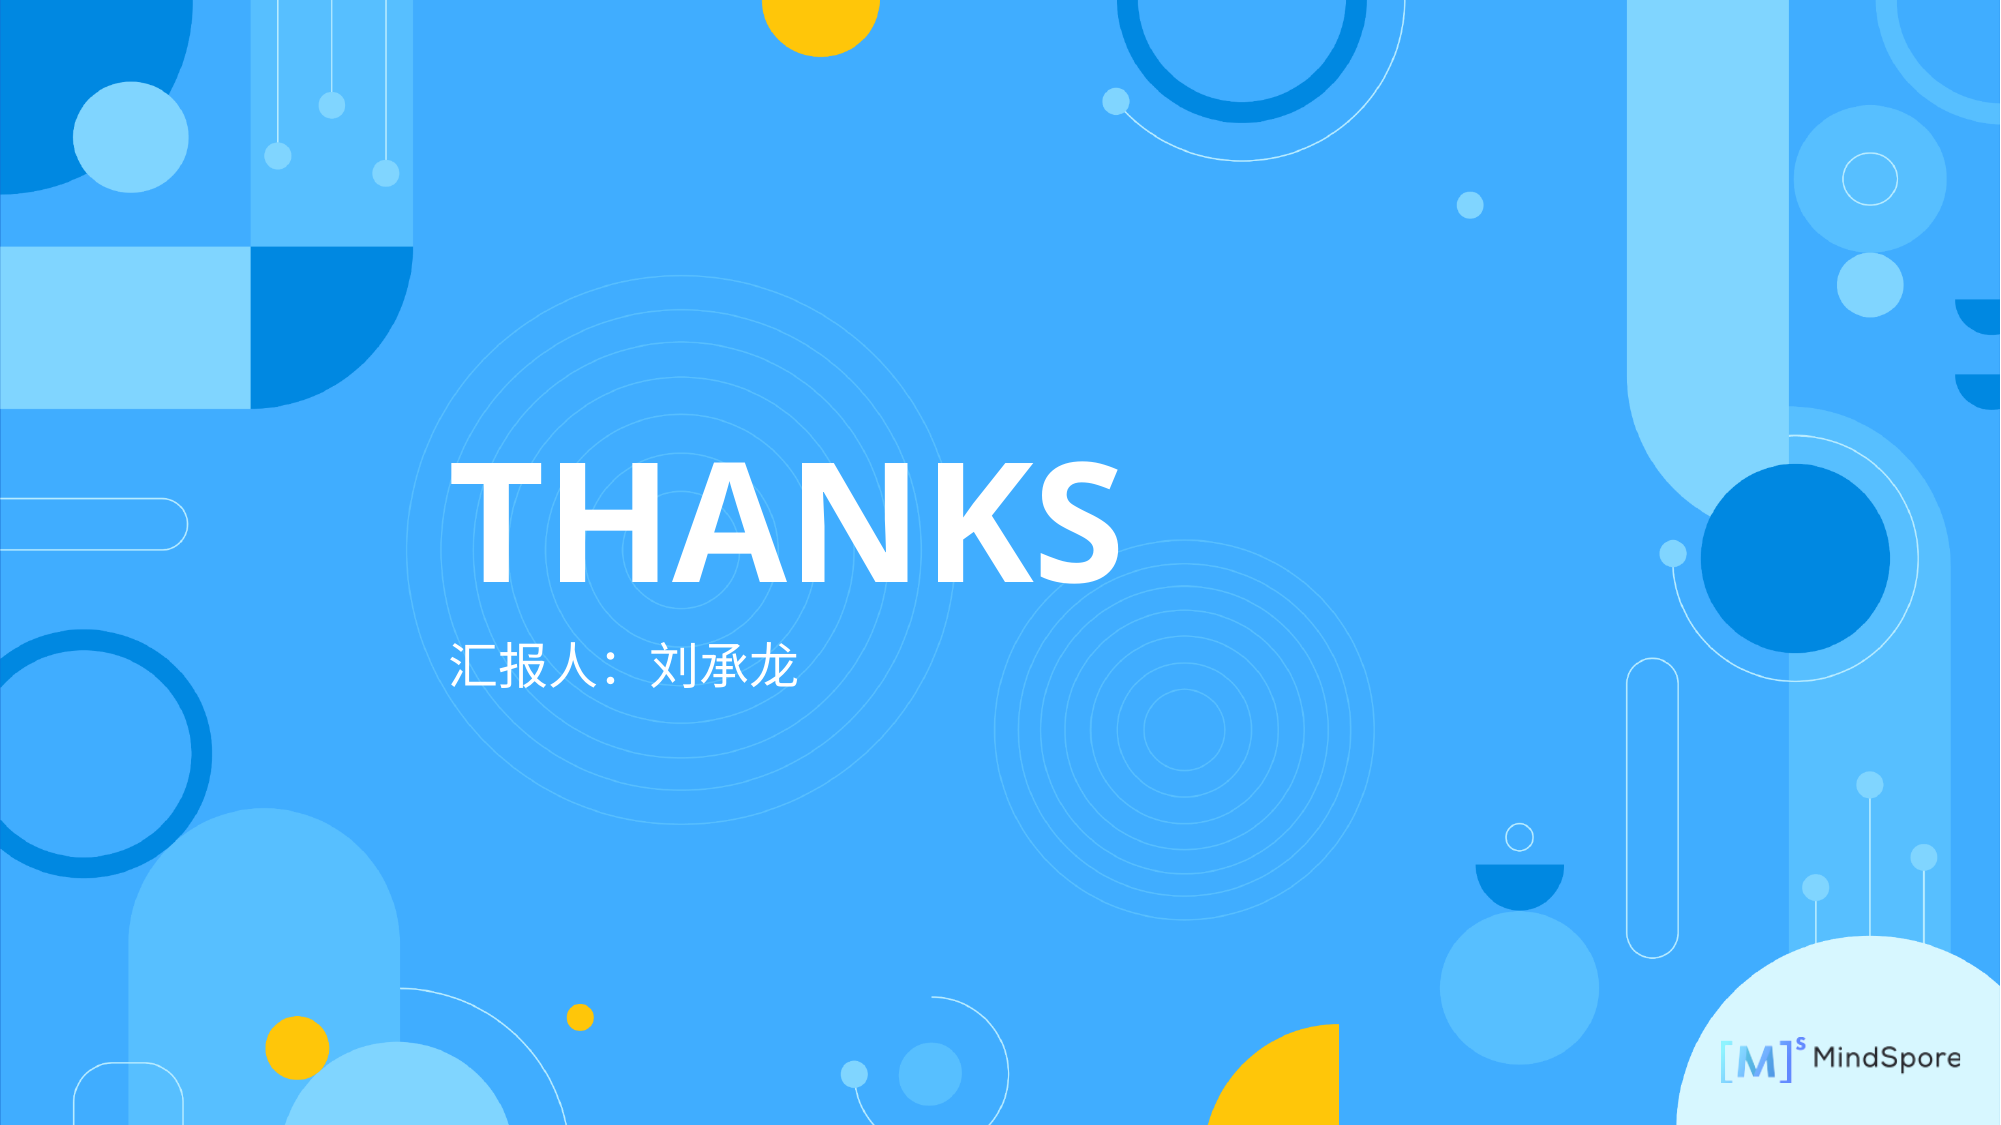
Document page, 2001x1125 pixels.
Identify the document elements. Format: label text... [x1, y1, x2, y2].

list THANKS [434, 431, 1603, 597]
list 汇报人：刘承龙 [434, 634, 853, 785]
picture [0, 0, 2000, 1125]
